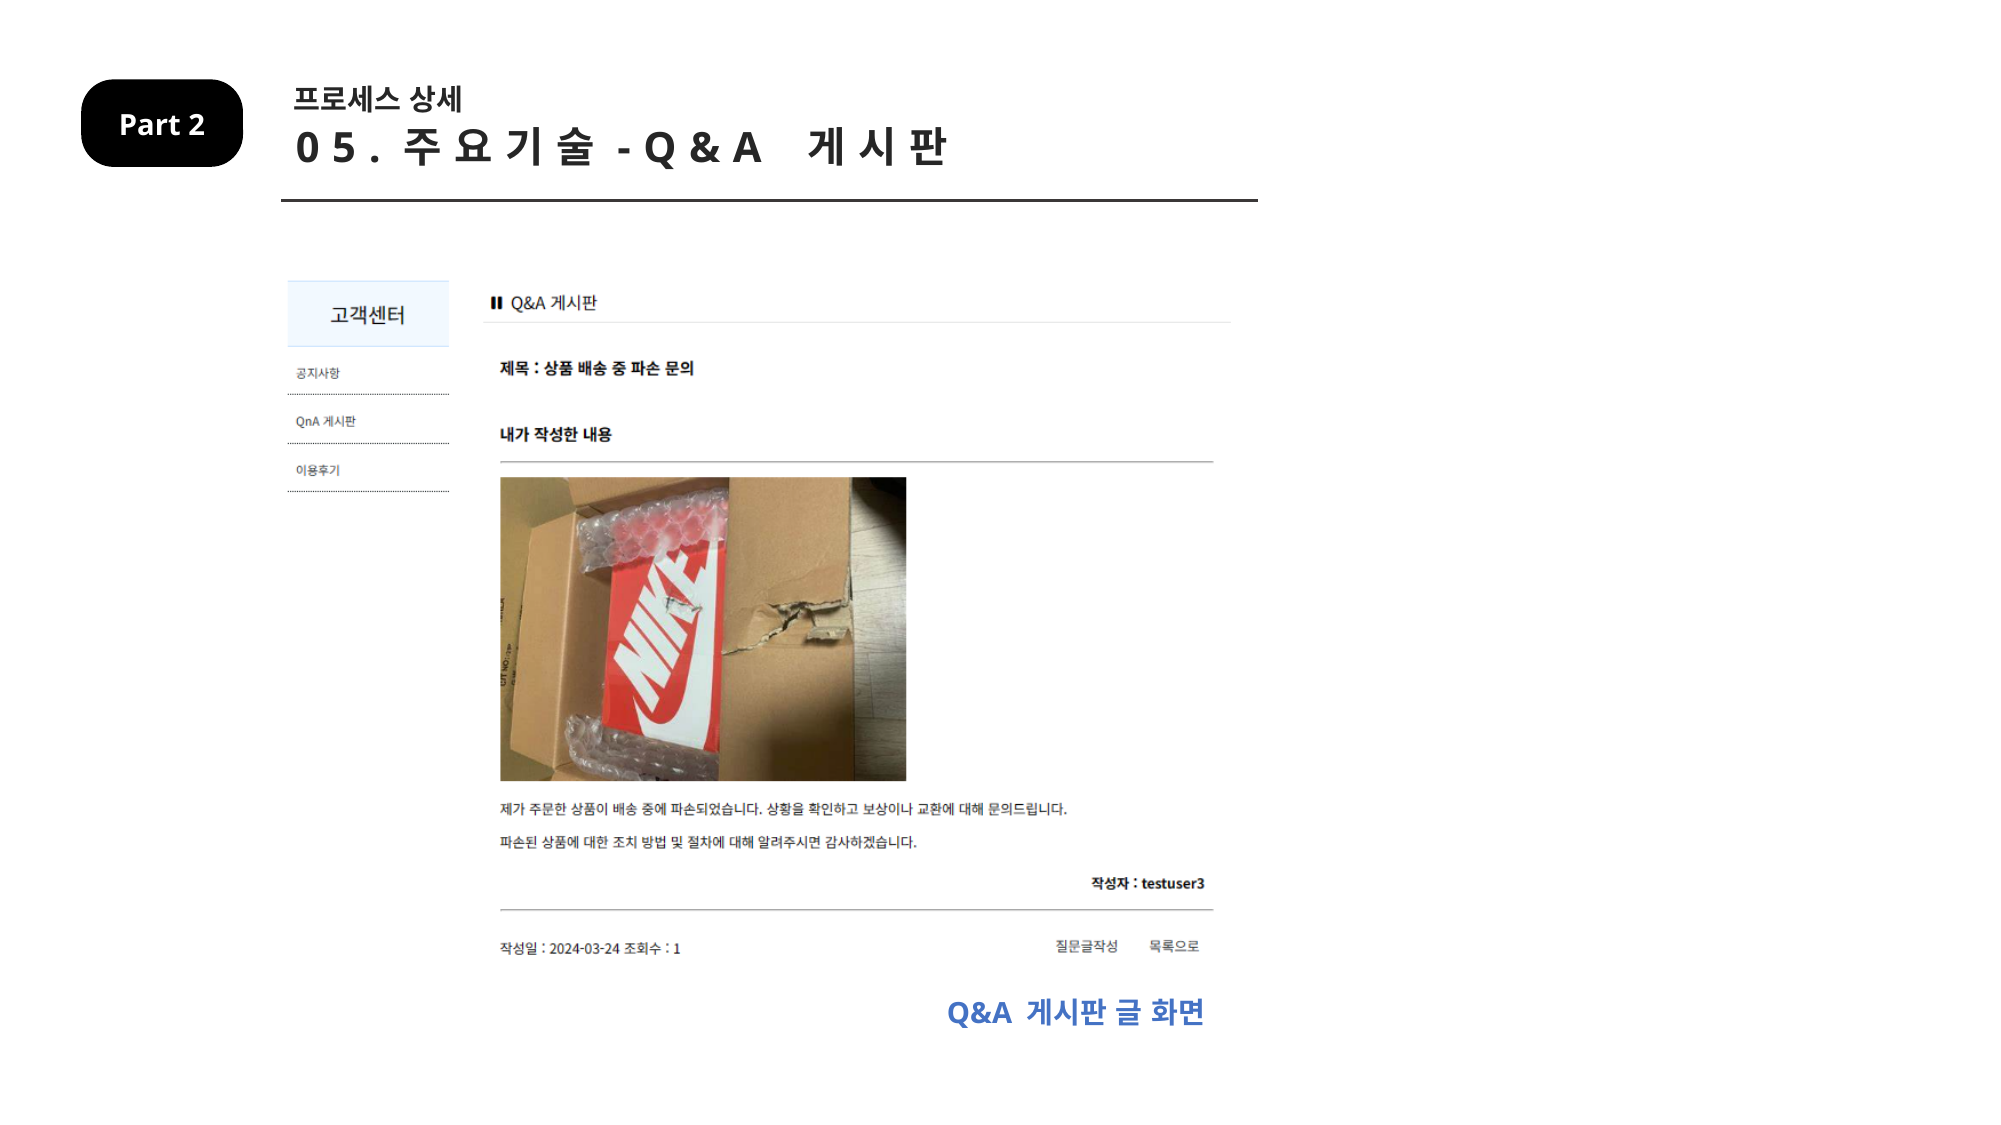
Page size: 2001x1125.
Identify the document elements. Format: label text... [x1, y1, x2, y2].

text_box Q&A 게시판 글 화면 [932, 986, 1787, 1037]
text_box 05.주요기술-Q&A 게시판 [281, 112, 964, 178]
text_box 프로세스 상세 [278, 73, 479, 124]
text_box [80, 78, 245, 168]
text_box Part 2 [104, 98, 221, 149]
picture [281, 267, 1287, 1013]
